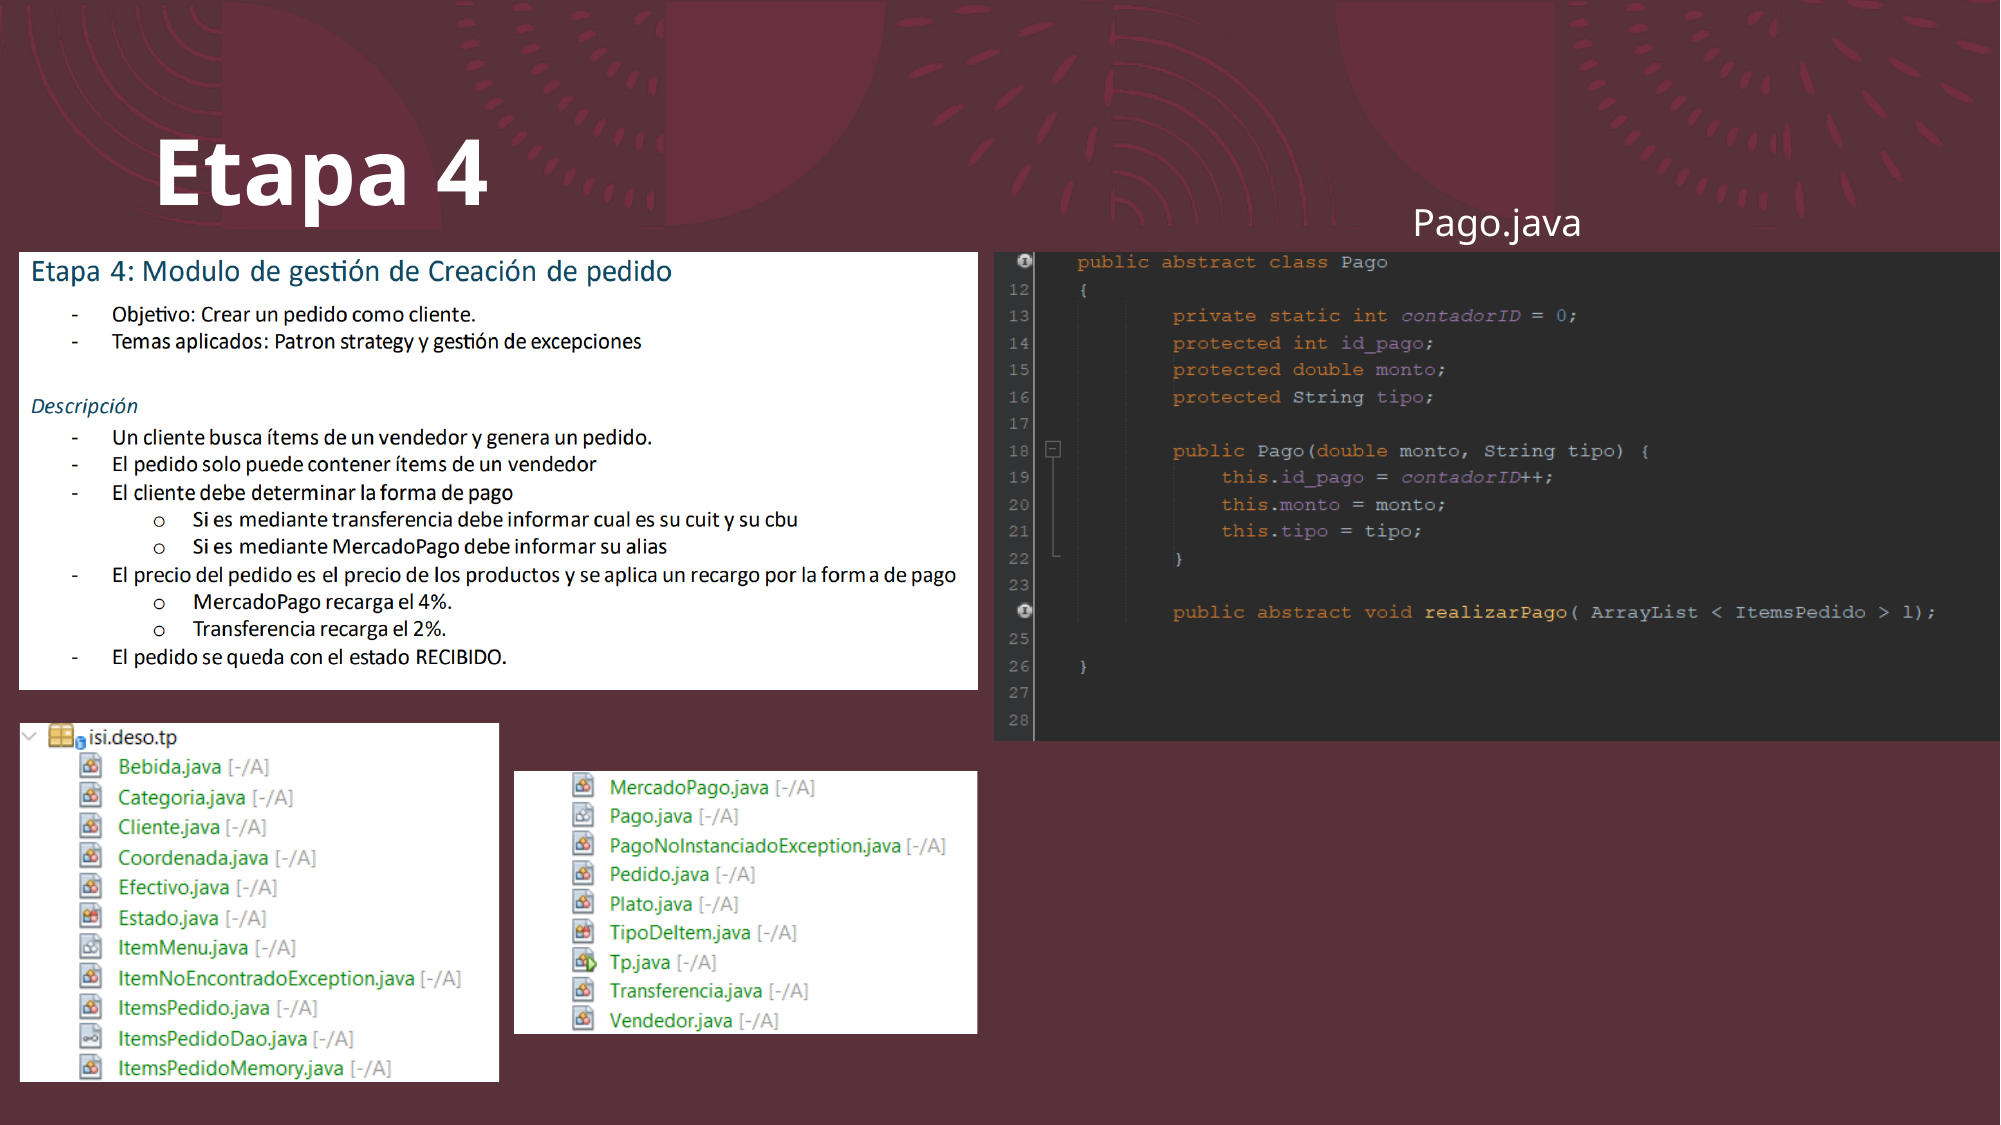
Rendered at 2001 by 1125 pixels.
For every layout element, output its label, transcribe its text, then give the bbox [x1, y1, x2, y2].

picture [514, 770, 978, 1034]
picture [19, 252, 978, 690]
picture [994, 252, 2000, 741]
text_box Pago.java [994, 191, 2000, 252]
picture [19, 723, 500, 1082]
title Etapa 4 [137, 60, 555, 252]
